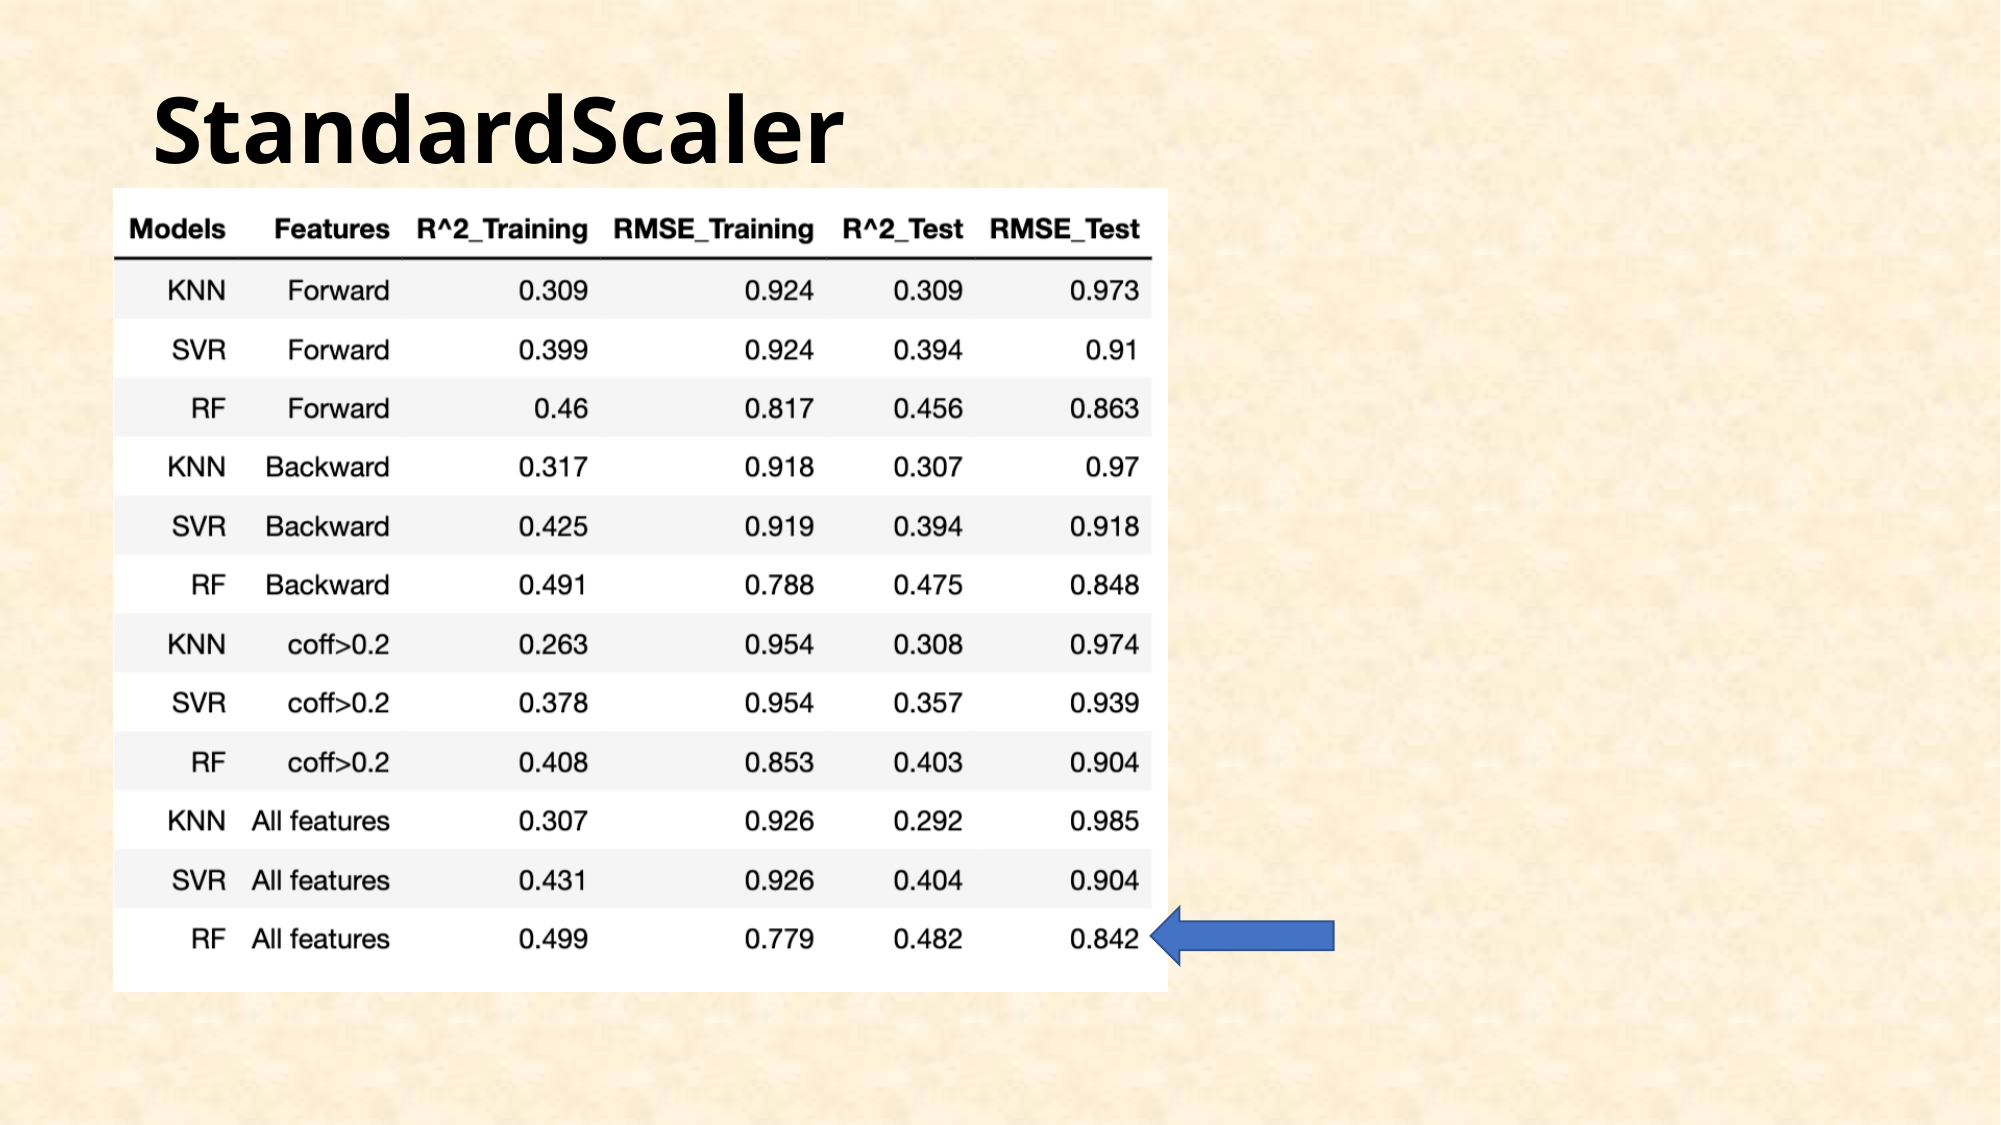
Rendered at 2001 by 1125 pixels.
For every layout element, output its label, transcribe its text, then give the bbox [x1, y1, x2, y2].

text_box [1168, 904, 1335, 968]
title StandardScaler [137, 25, 1863, 243]
picture [0, 0, 2001, 1125]
